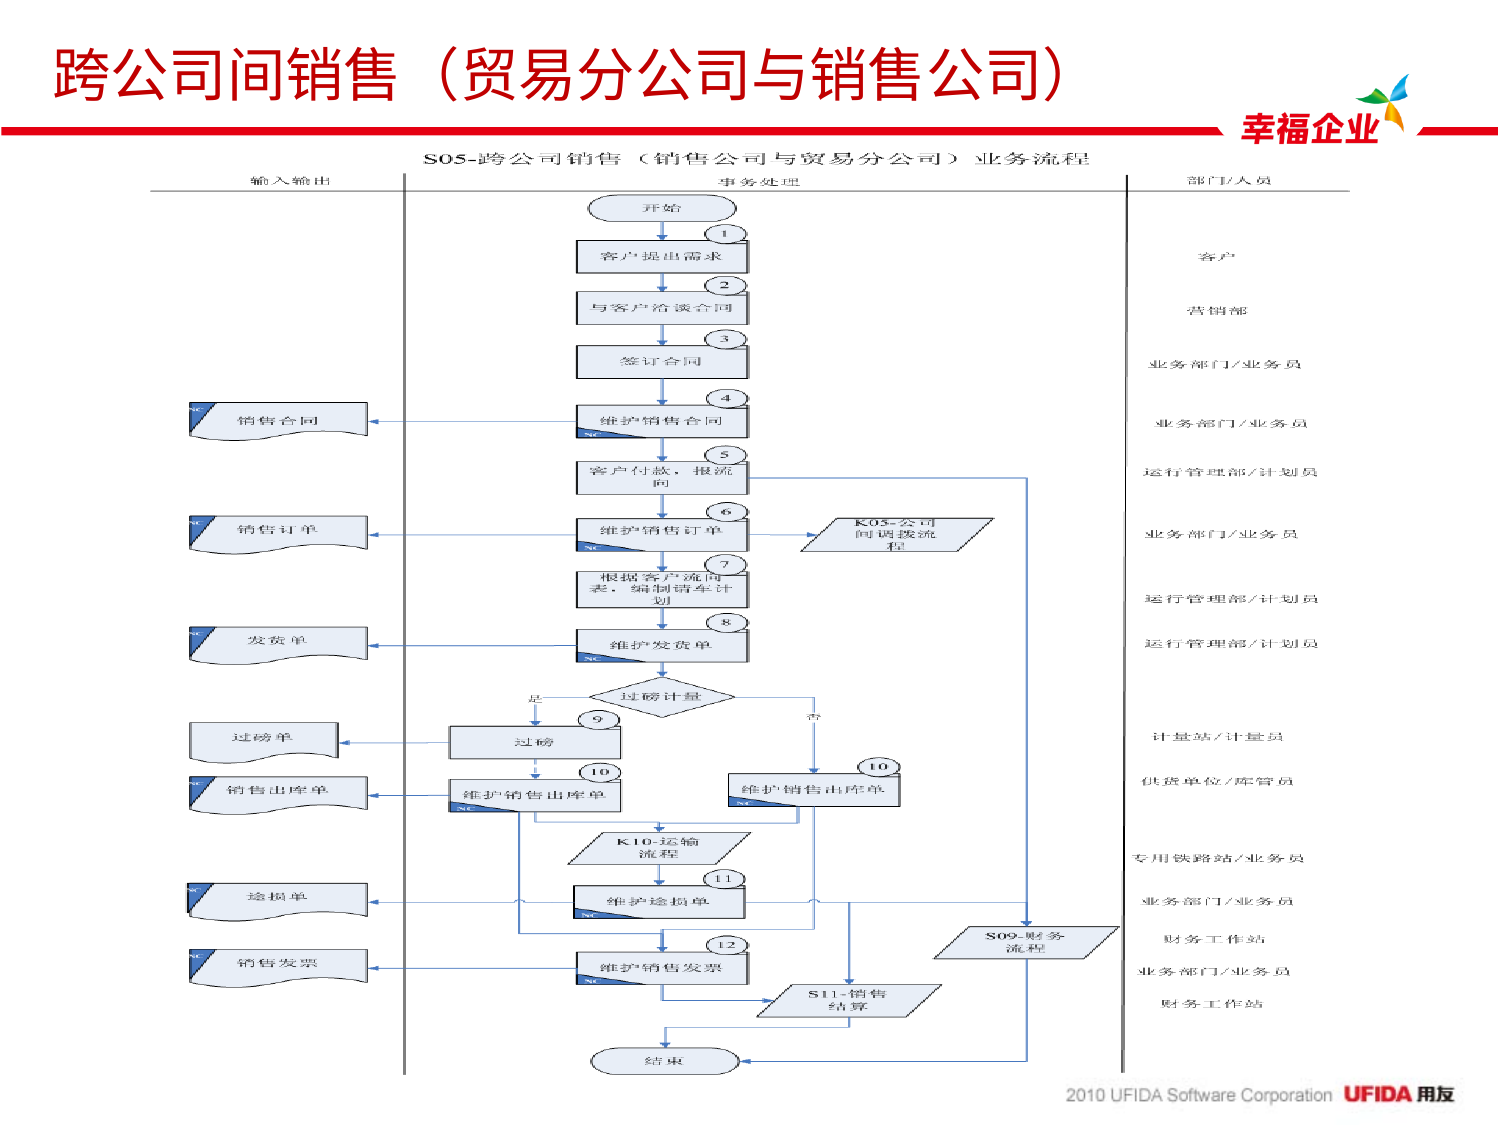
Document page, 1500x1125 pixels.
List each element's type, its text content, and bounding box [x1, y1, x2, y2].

title 跨公司间销售（贸易分公司与销售公司） [37, 24, 1263, 122]
picture [149, 62, 1500, 1125]
